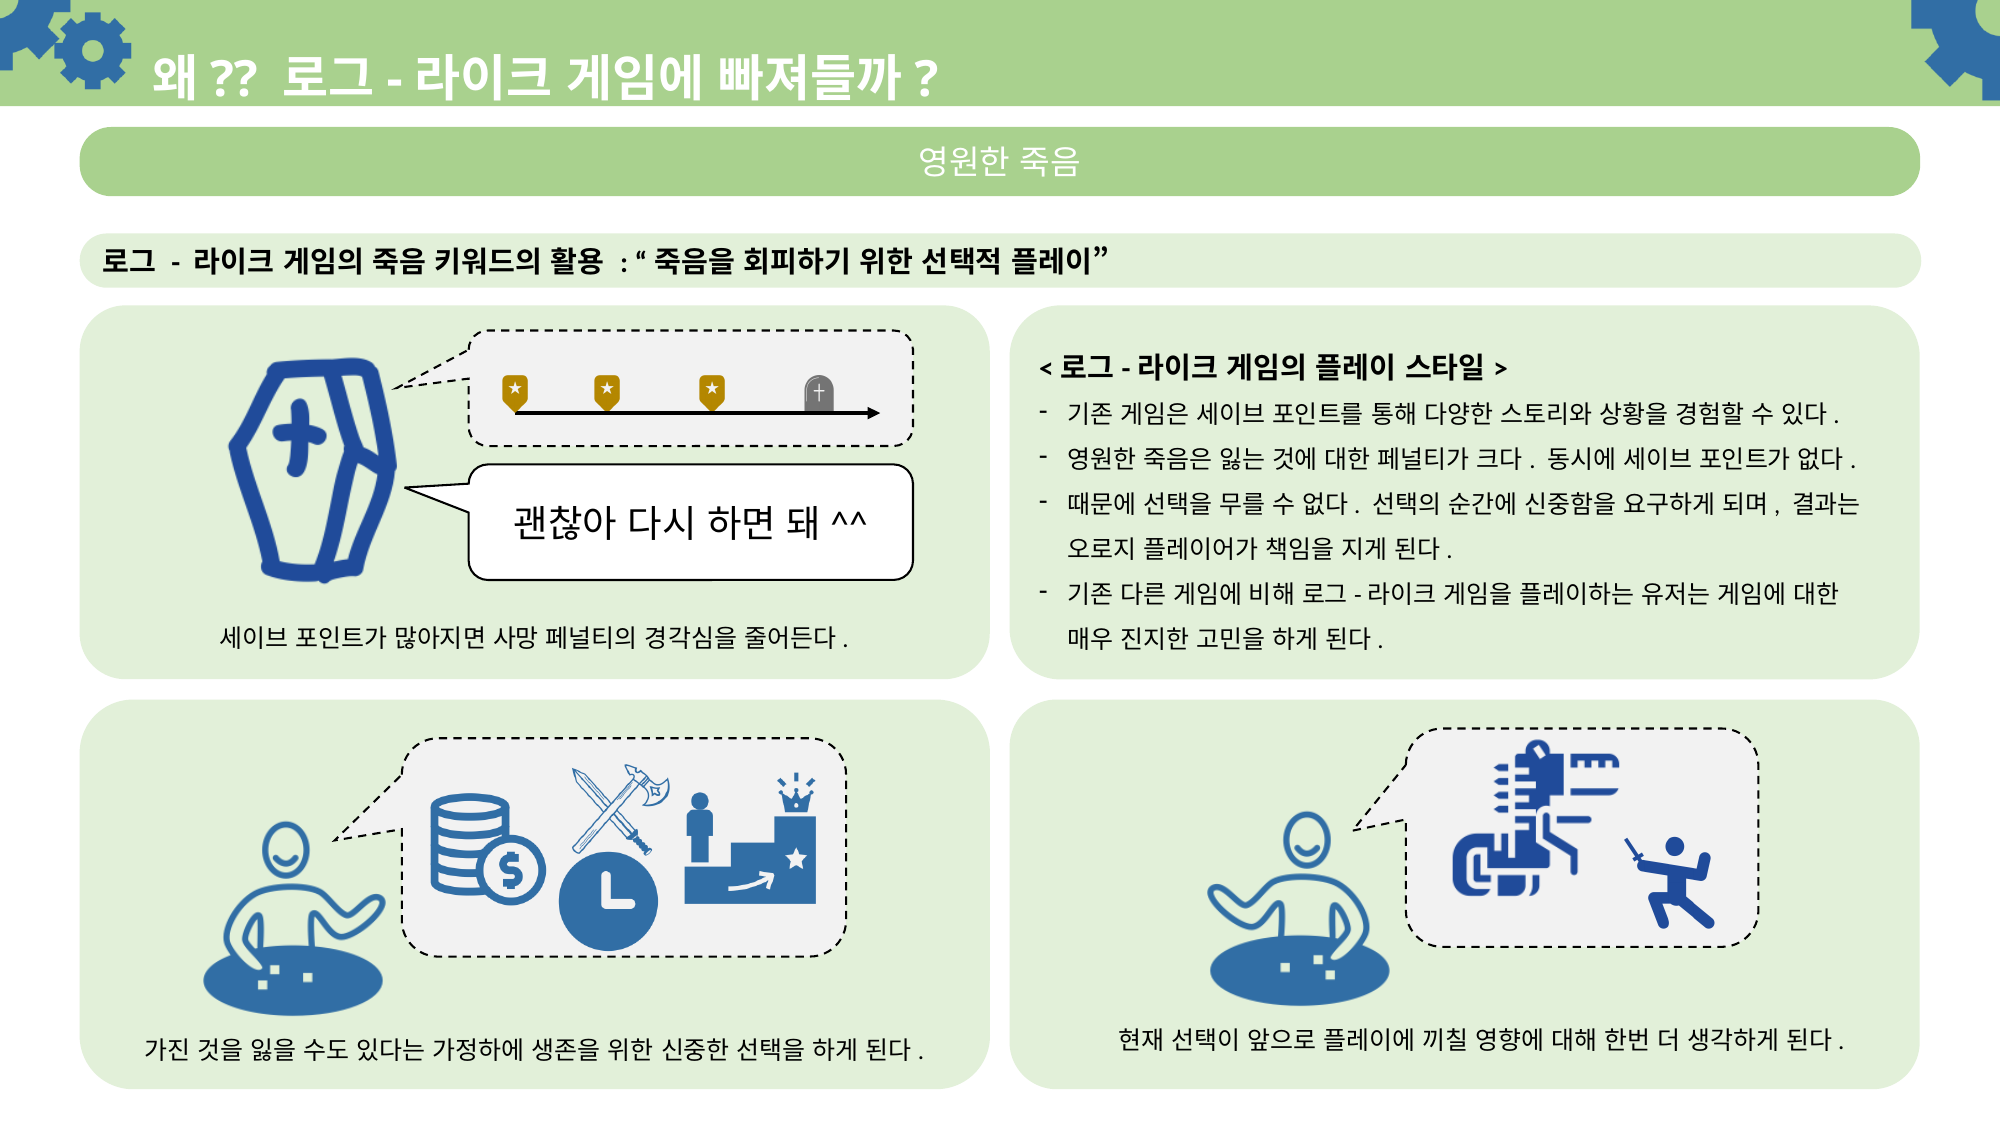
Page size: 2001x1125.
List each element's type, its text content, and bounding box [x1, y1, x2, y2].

text_box [1008, 698, 1921, 1091]
text_box 영원한 죽음 [78, 125, 1922, 198]
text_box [1083, 726, 1880, 1063]
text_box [501, 374, 881, 414]
text_box 괜찮아 다시 하면 돼^^ [439, 463, 915, 582]
text_box <로그-라이크 게임의 플레이 스타일> 기존 게임은 세이브 포인트를 통해 다양한 스토리와 상황을 경험할 수 있다. 영원한 죽음은 잃는 것에 대한 페널티가 크다. 동시에 세이브 포인트가 없다. 때문에 선택을 무를 수 없다. 선택의 순간에 신중함을 요구하게 되며, 결과는 오로지 플레이어가 책임을 지게 된다. 기존 다른 게임에 비해 로그-라이크 게임을 플레이하는 유저는 게임에 대한 매우 진지한 고민을 하게 된다. [1008, 304, 1921, 681]
text_box [439, 329, 915, 448]
text_box [78, 304, 991, 681]
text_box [105, 738, 964, 1073]
title 왜?? 로그-라이크 게임에 빠져들까? [137, 22, 1863, 101]
text_box 세이브 포인트가 많아지면 사망 페널티의 경각심을 줄어든다. [204, 615, 864, 660]
text_box 로그 - 라이크 게임의 죽음 키워드의 활용 : “죽음을 회피하기 위한 선택적 플레이” [78, 232, 1923, 289]
picture [192, 350, 439, 597]
text_box [78, 698, 992, 1091]
